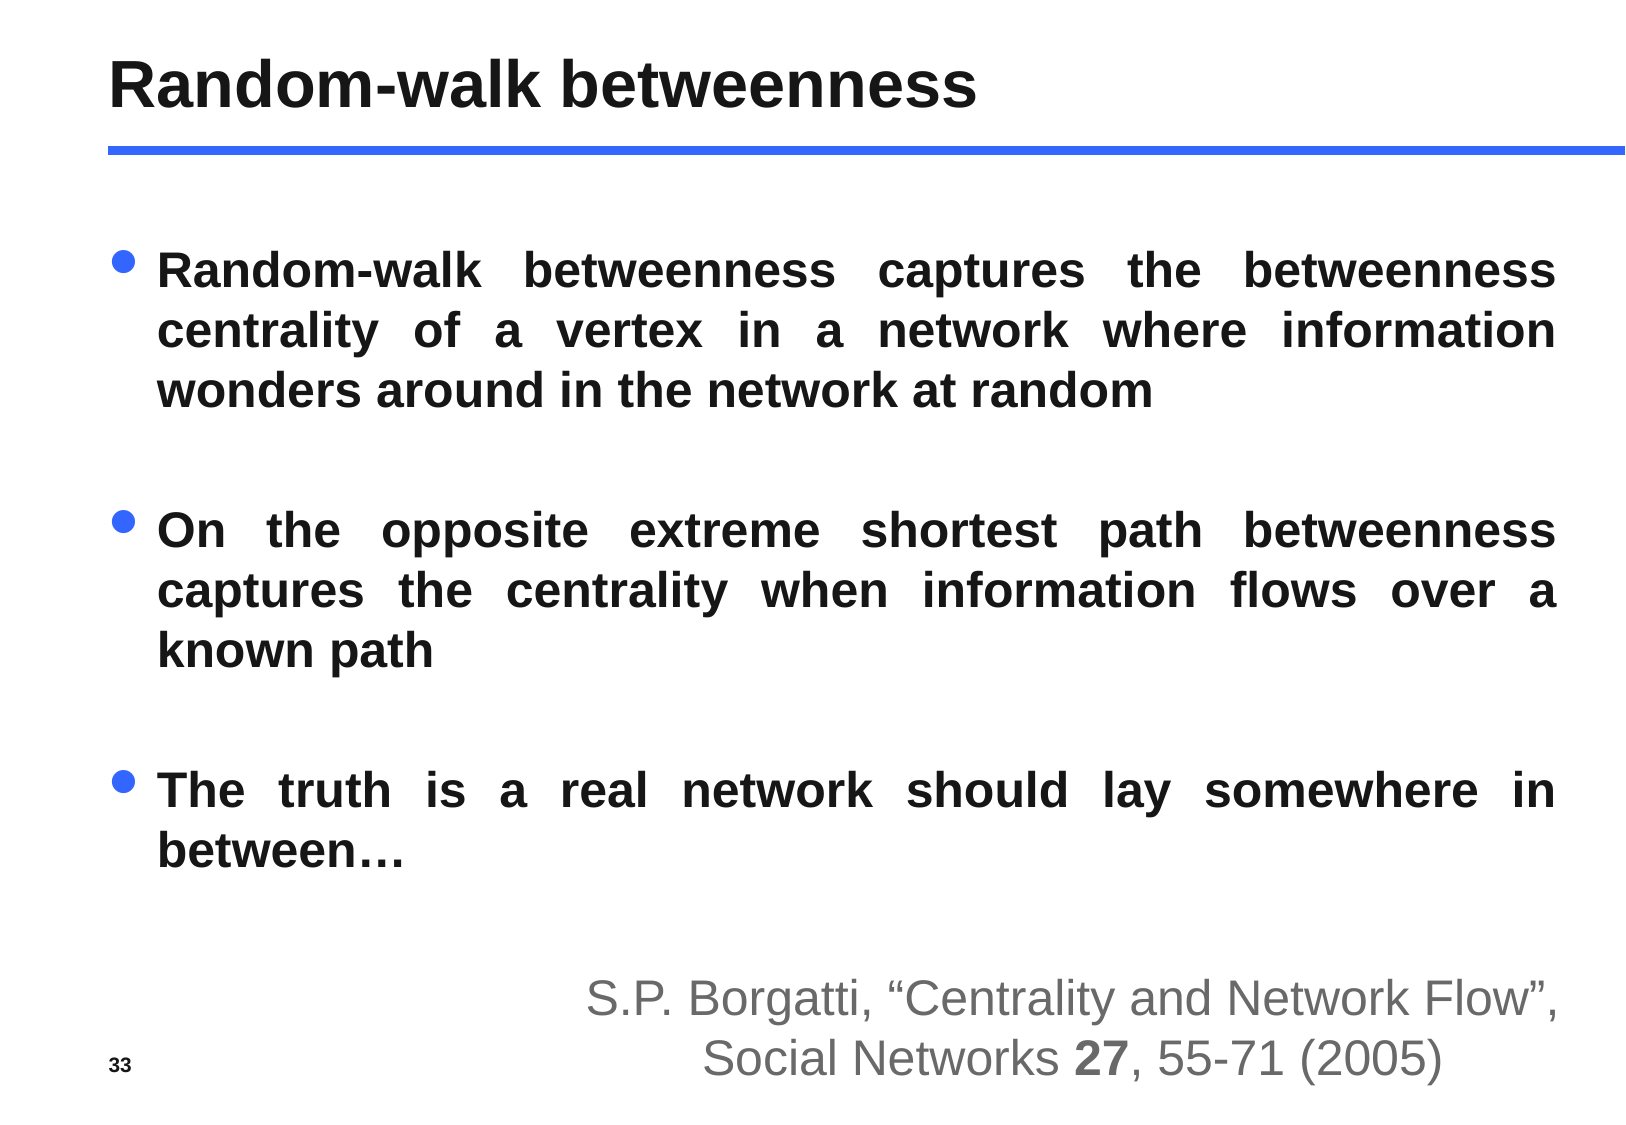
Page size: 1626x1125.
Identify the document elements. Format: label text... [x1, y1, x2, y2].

text_box S.P. Borgatti, “Centrality and Network Flow”, Social Networks 27, 55-71 (2005) [570, 958, 1576, 1093]
list Random-walk betweenness captures the betweenness centrality of a vertex in a network where information wonders around in the network at random On the opposite extreme shortest path betweenness captures the centrality when information flows over a known path The truth is a real network should lay somewhere in between… [108, 237, 1558, 975]
slide_number 33 [108, 1051, 188, 1077]
title Random-walk betweenness [108, 30, 1558, 131]
